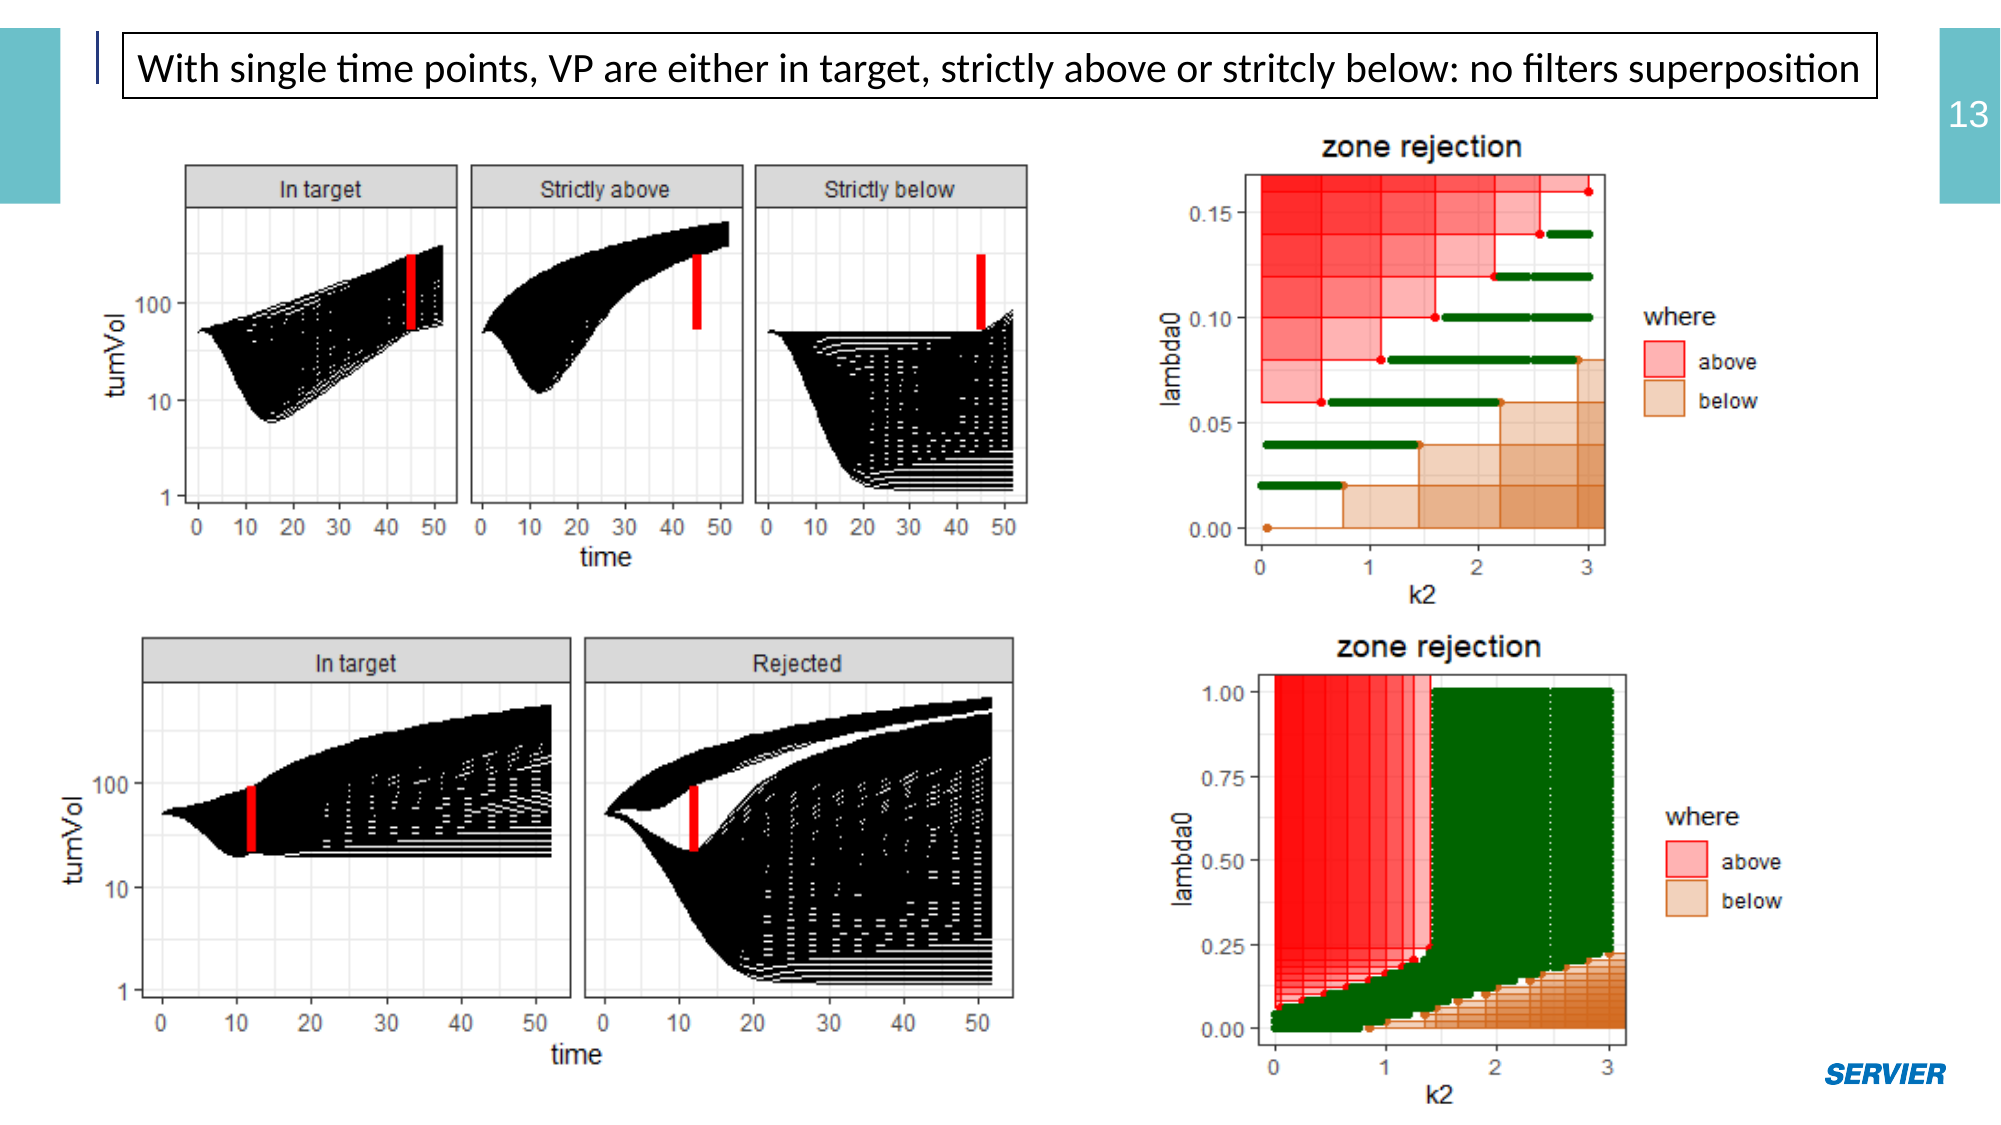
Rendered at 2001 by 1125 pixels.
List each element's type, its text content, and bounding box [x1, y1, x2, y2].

picture [1144, 120, 1810, 1121]
picture [46, 624, 1027, 1084]
picture [88, 152, 1041, 585]
text_box With single time points, VP are either in target, strictly above or stritcly below: no filters superposition [122, 32, 1878, 99]
picture [1825, 1063, 1946, 1085]
